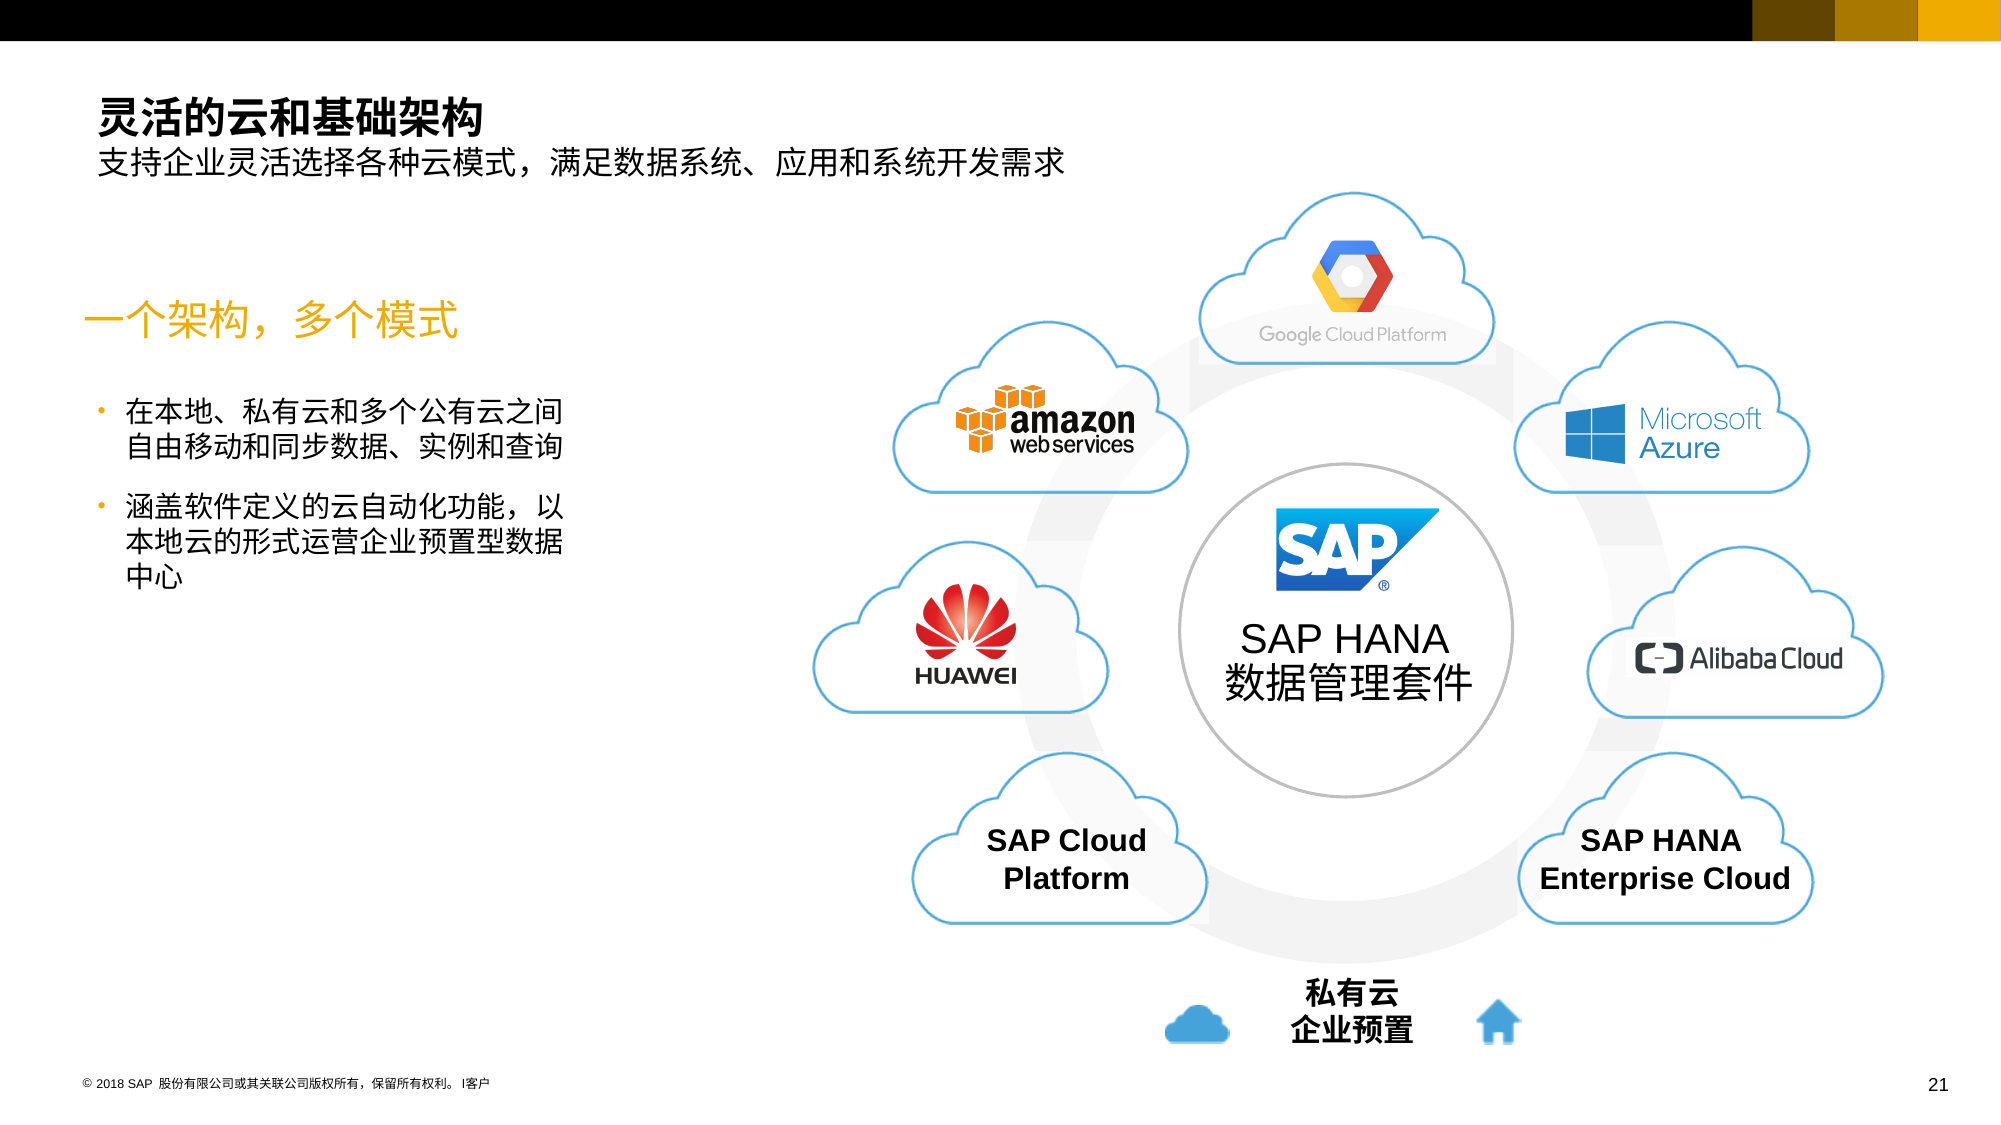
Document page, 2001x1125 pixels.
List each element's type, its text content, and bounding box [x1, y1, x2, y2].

picture [1275, 507, 1440, 594]
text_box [811, 190, 1885, 1051]
text_box 一个架构，多个模式 [83, 293, 559, 427]
title 灵活的云和基础架构 支持企业灵活选择各种云模式，满足数据系统、应用和系统开发需求 [82, 82, 1918, 189]
text_box 在本地、私有云和多个公有云之间自由移动和同步数据、实例和查询 涵盖软件定义的云自动化功能，以本地云的形式运营企业预置型数据中心 [82, 386, 609, 894]
